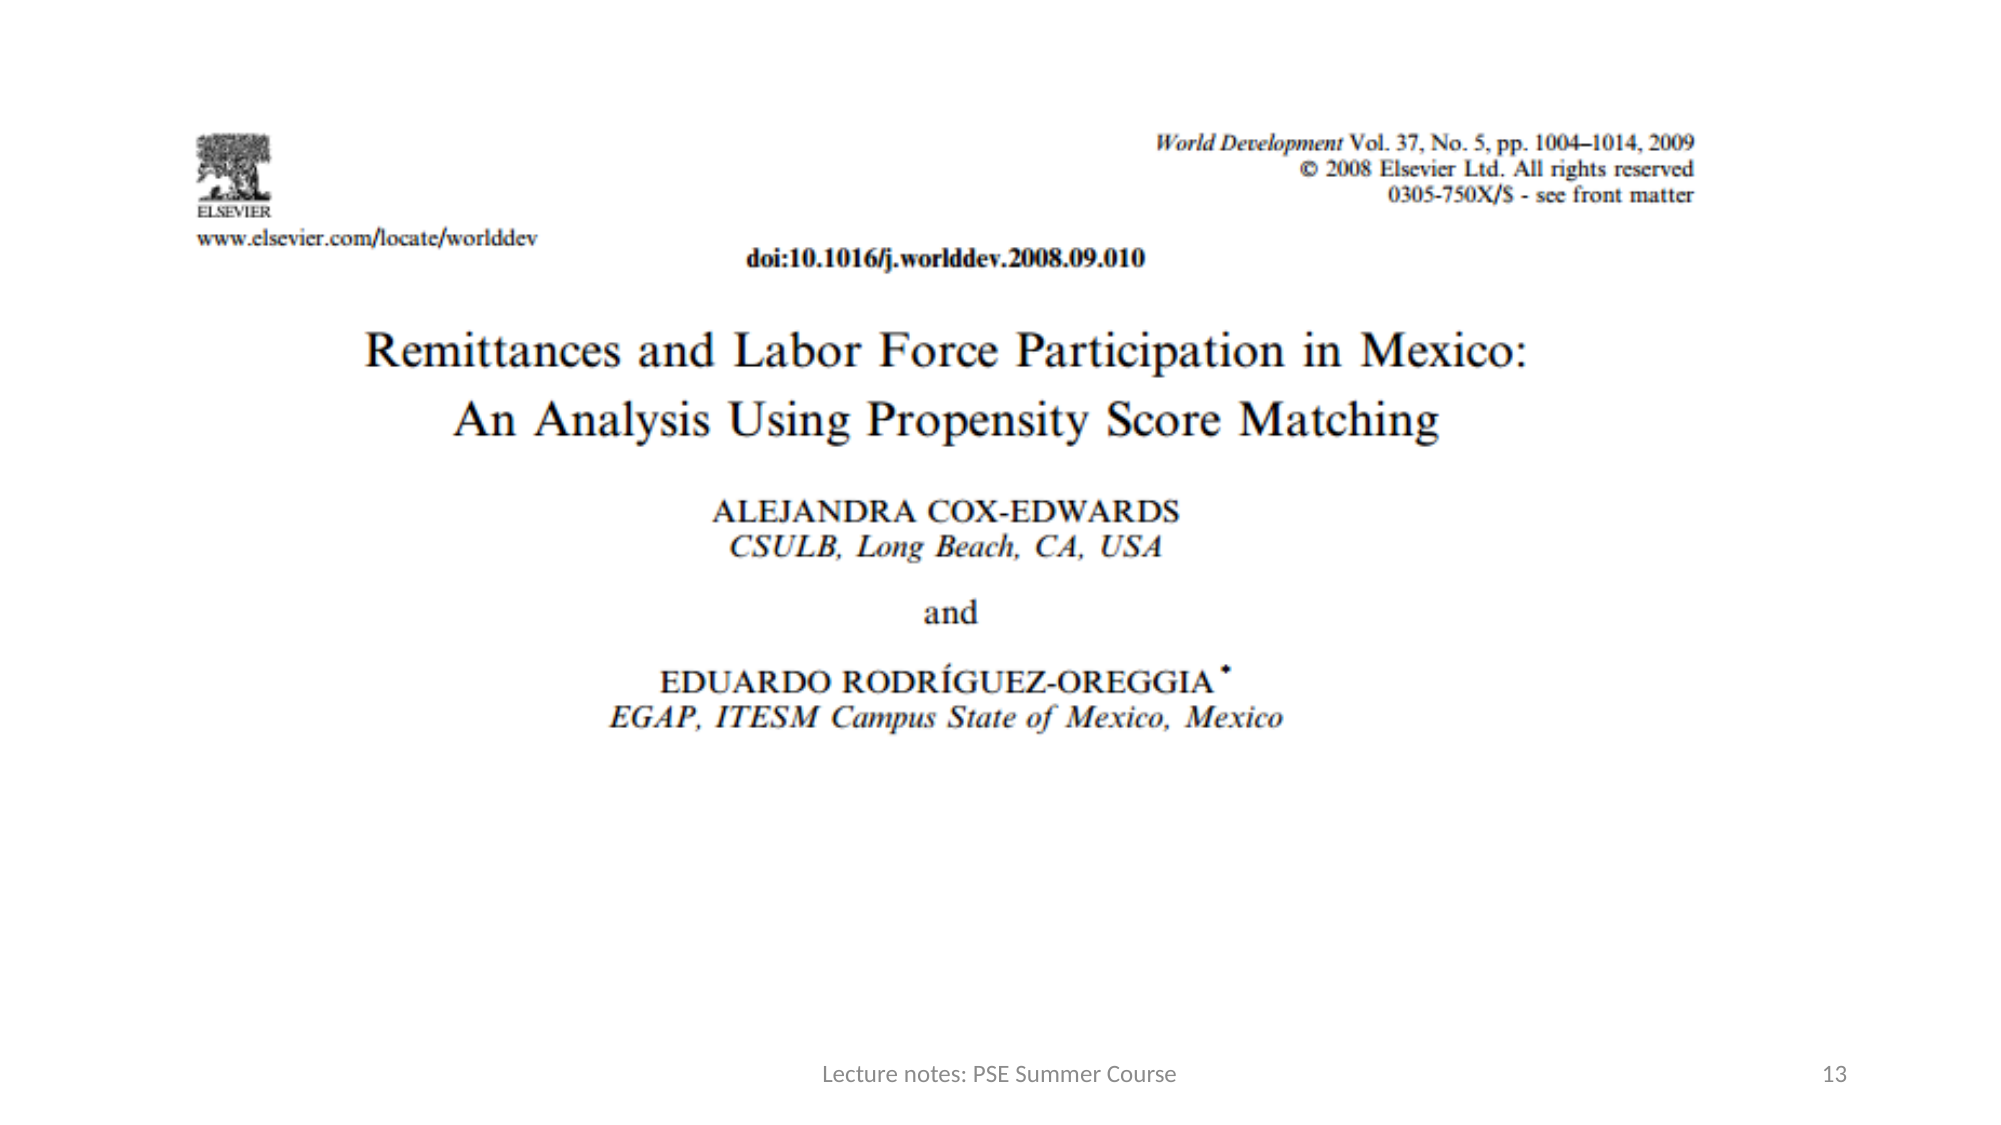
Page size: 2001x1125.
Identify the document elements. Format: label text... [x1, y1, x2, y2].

slide_number 13 [1412, 1042, 1863, 1103]
picture [147, 71, 1742, 757]
footer Lecture notes: PSE Summer Course [662, 1042, 1338, 1103]
